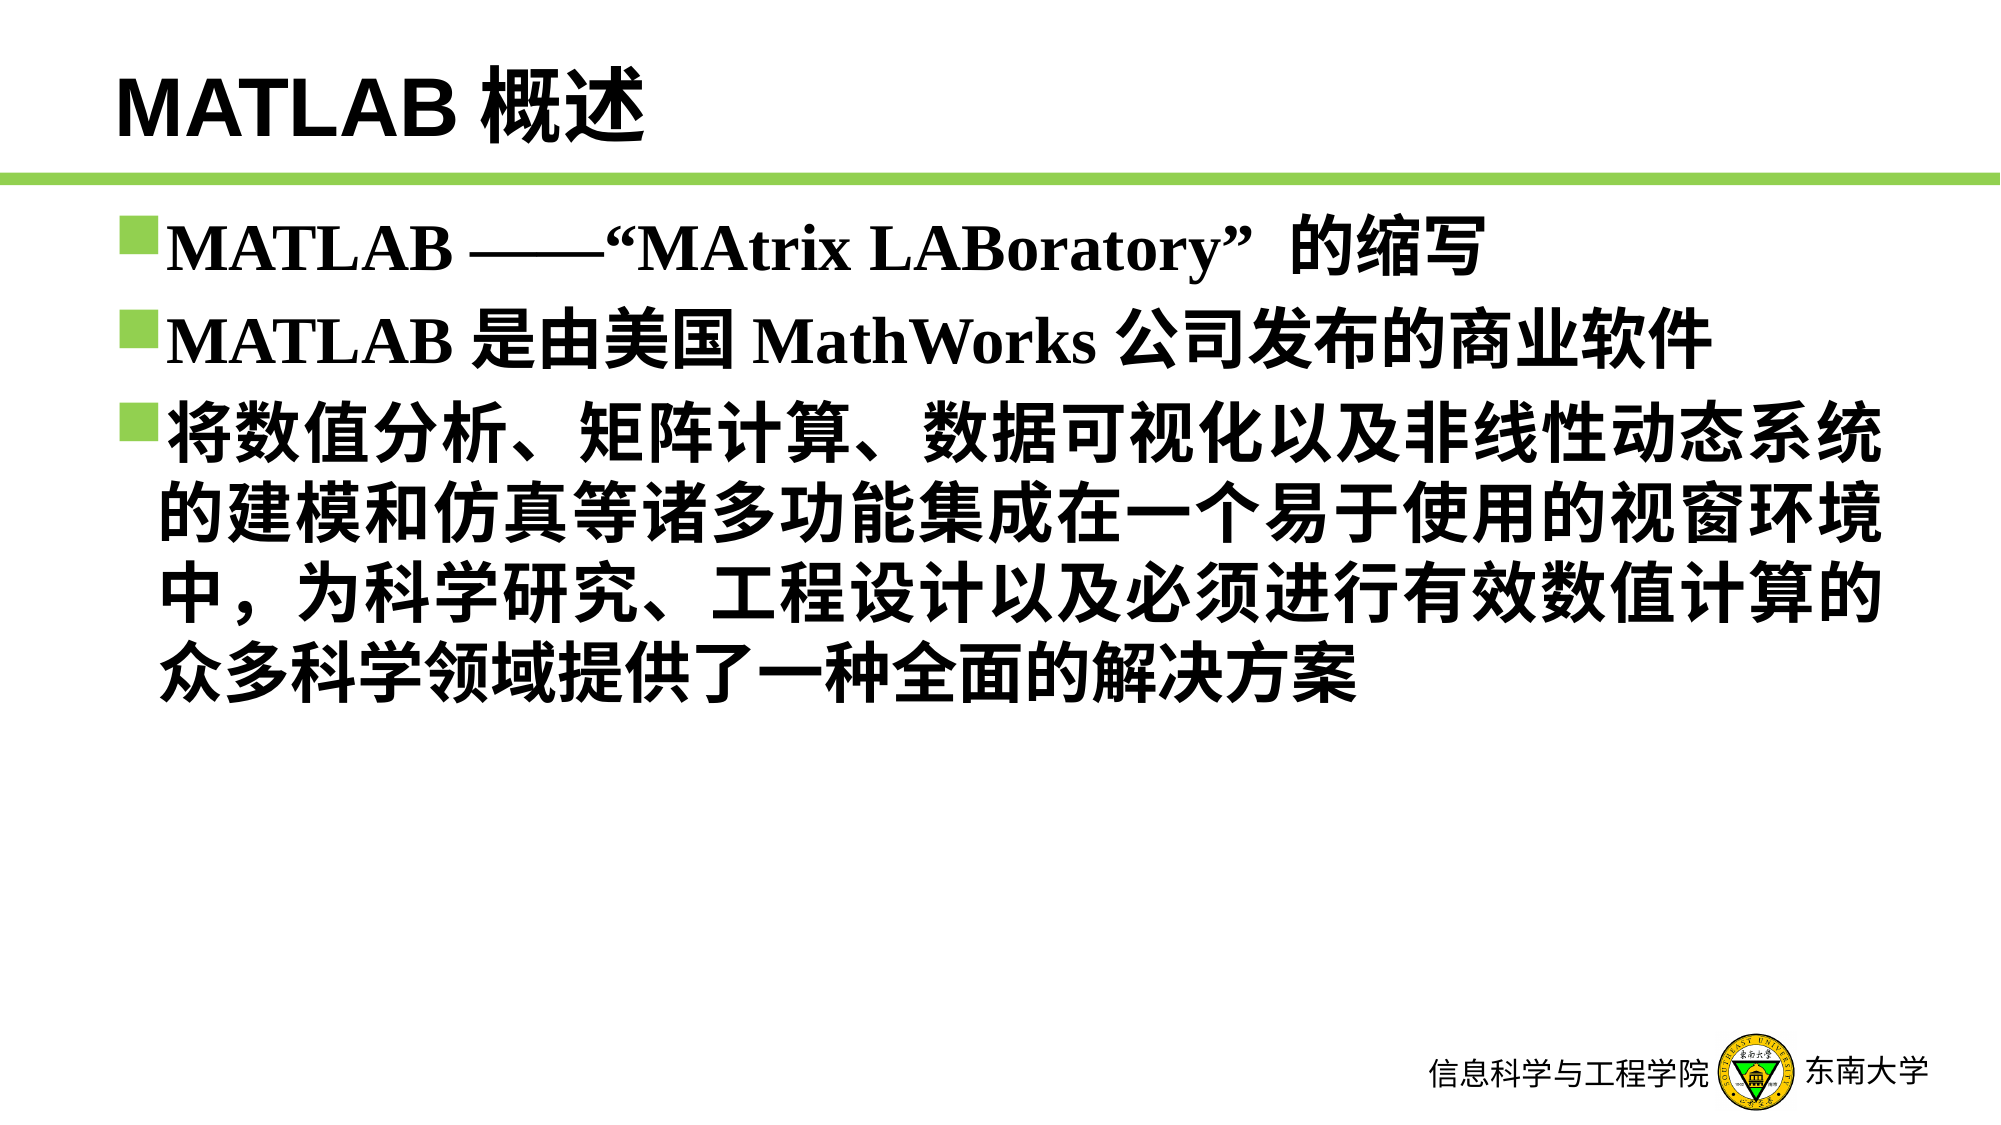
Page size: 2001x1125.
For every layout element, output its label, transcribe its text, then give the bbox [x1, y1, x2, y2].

title MATLAB概述 [99, 45, 1900, 161]
picture [1715, 1031, 1797, 1111]
list MATLAB ——“MAtrix LABoratory” 的缩写 MATLAB是由美国MathWorks公司发布的商业软件 将数值分析、矩阵计算、数据可视化以及非线性动态系统的建模和仿真等诸多功能集成在一个易于使用的视窗环境中，为科学研究、工程设计以及必须进行有效数值计算的众多科学领域提供了一种全面的解决方案 [99, 196, 1900, 1005]
